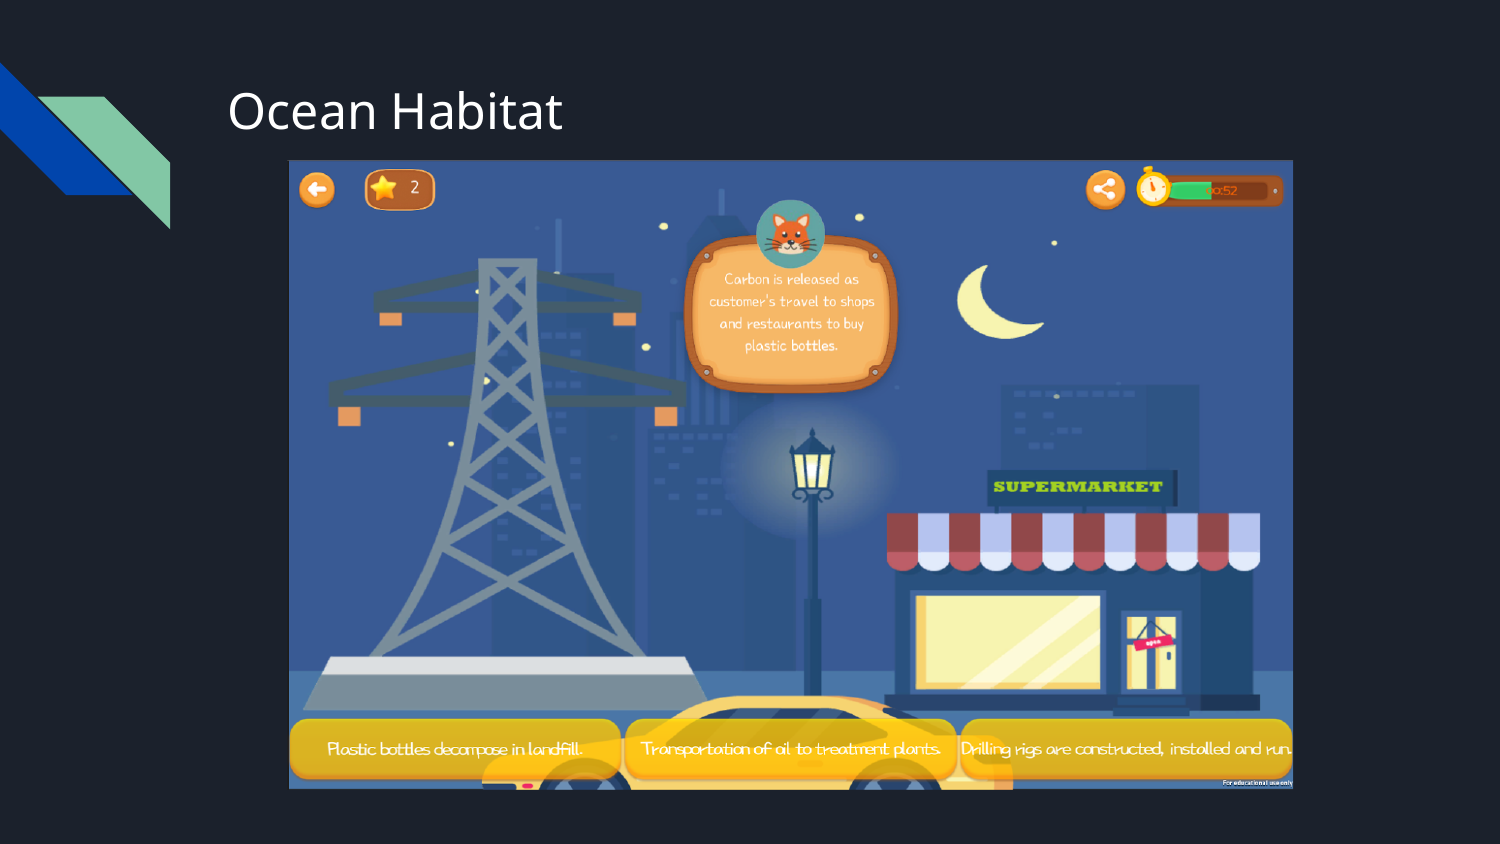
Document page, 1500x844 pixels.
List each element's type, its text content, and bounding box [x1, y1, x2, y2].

title Ocean Habitat [212, 64, 1368, 215]
picture [286, 160, 1294, 790]
